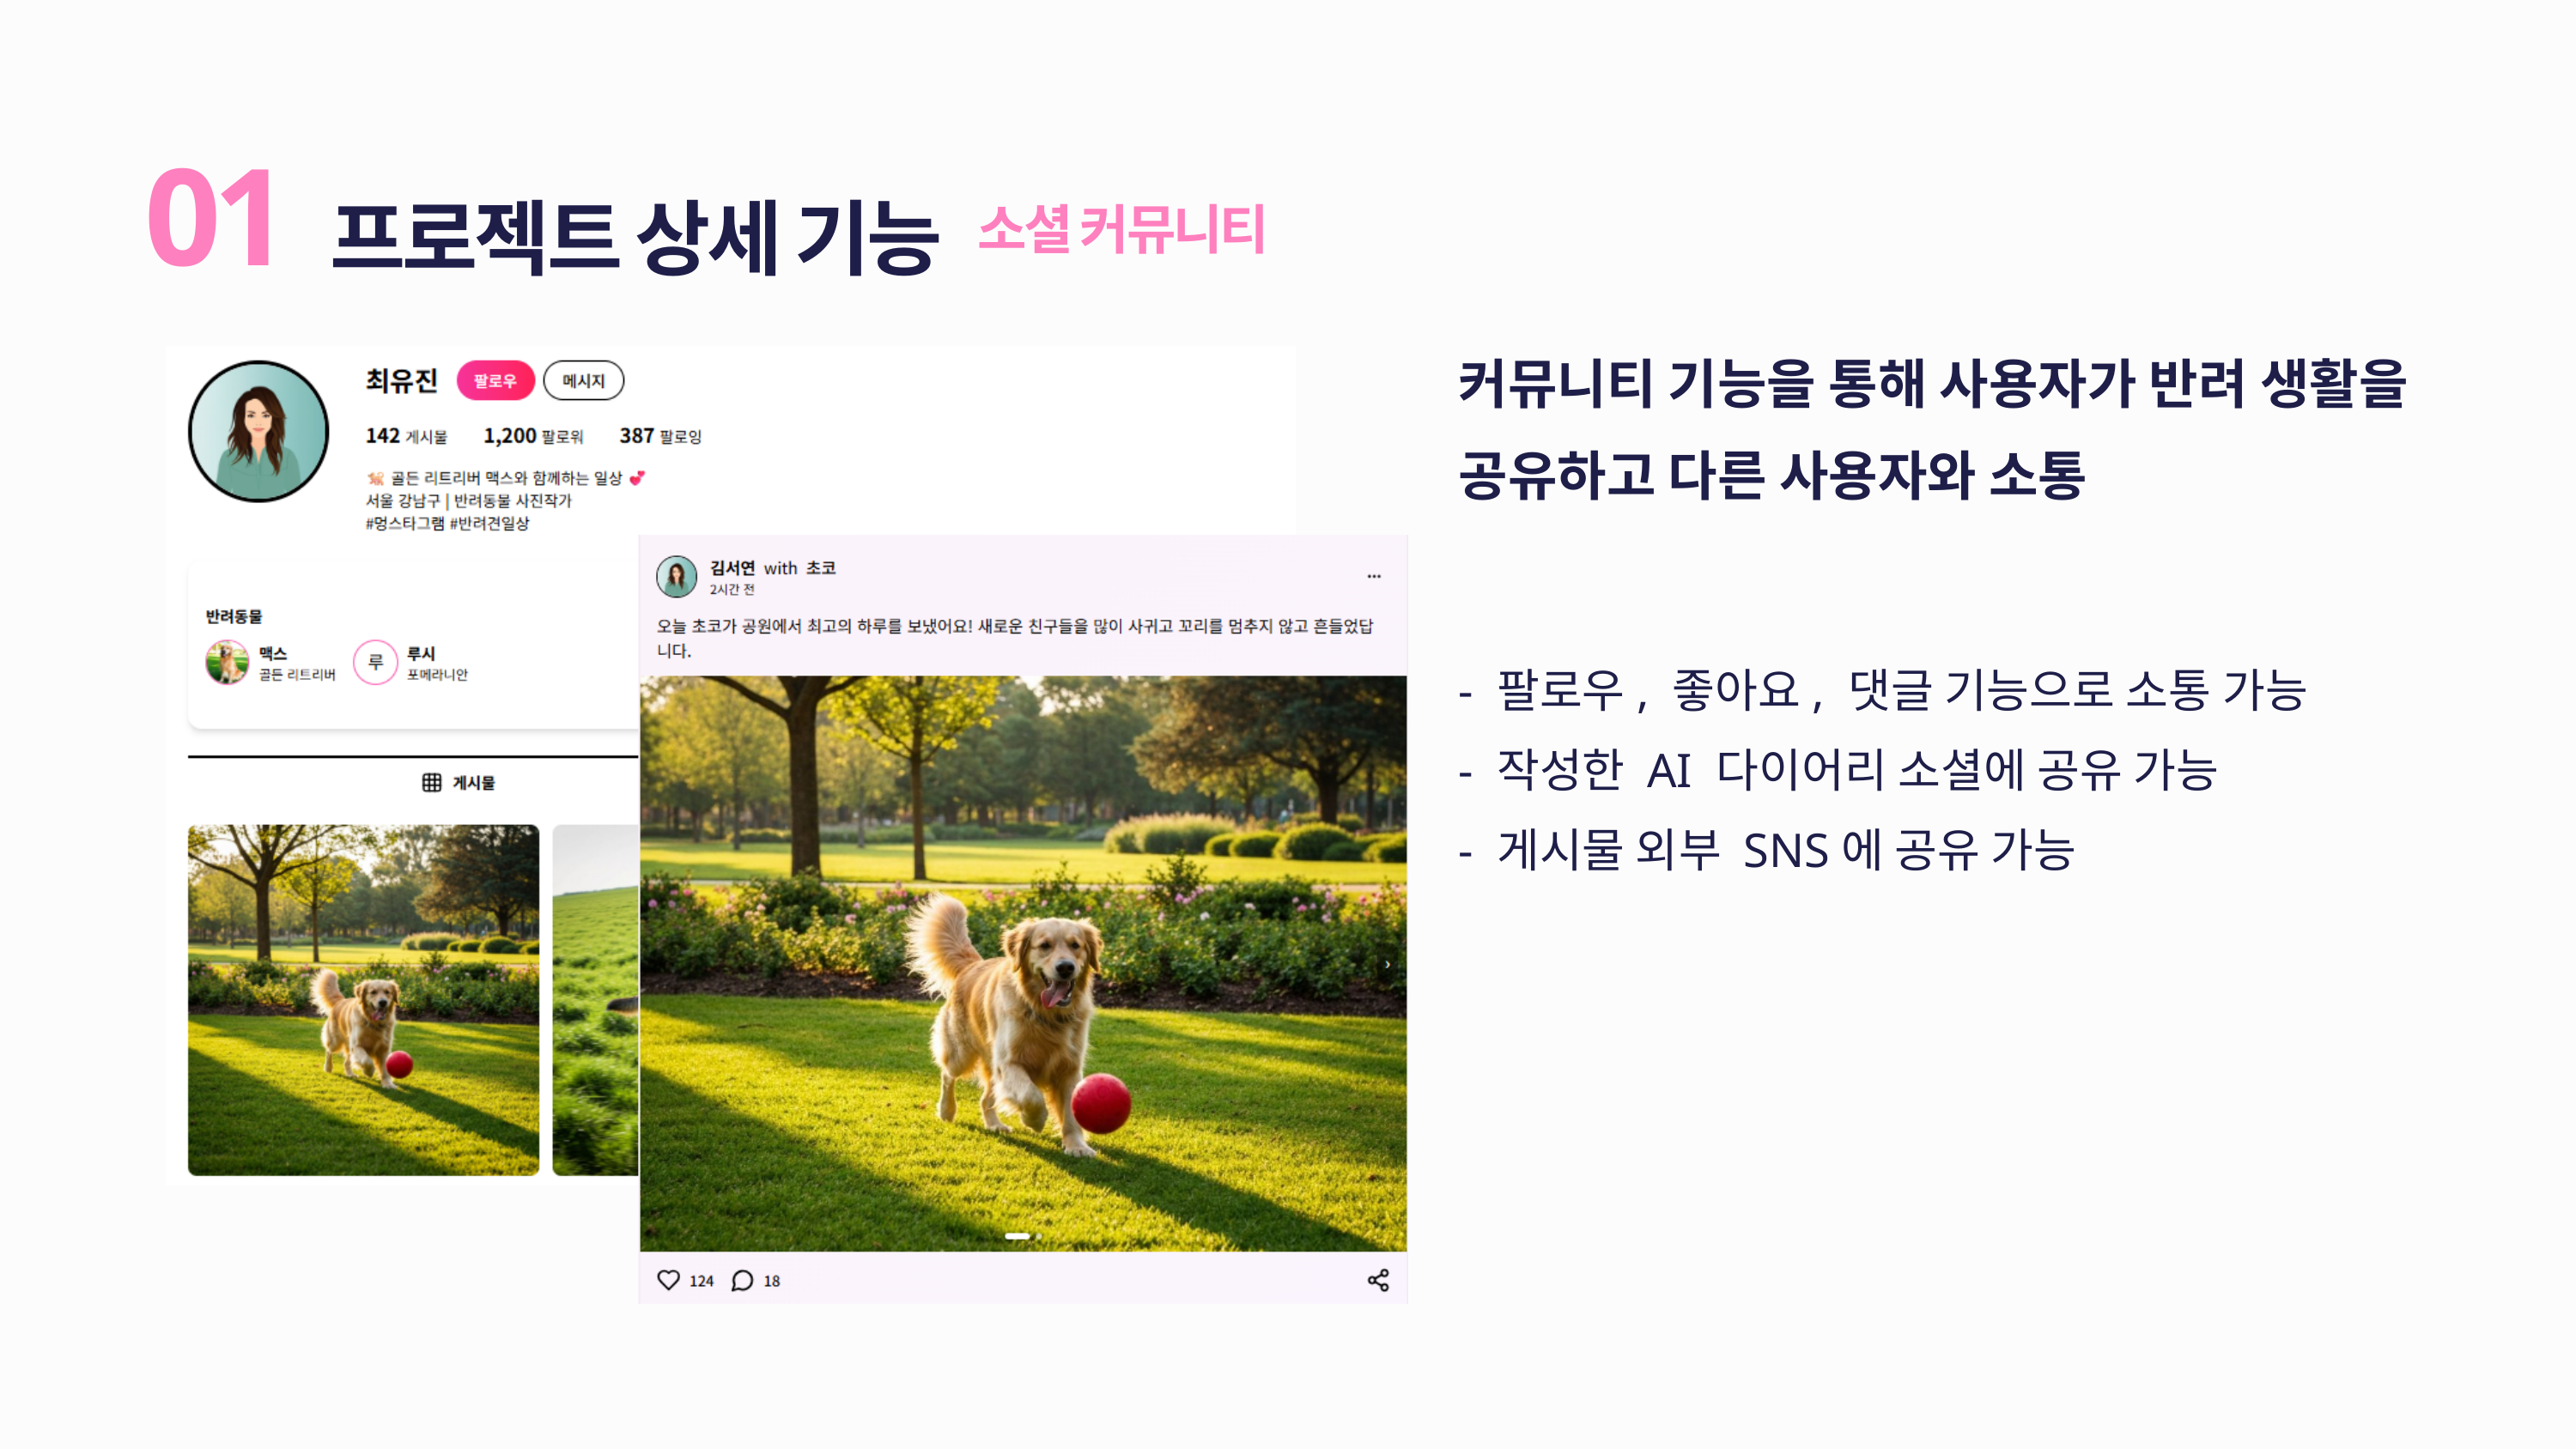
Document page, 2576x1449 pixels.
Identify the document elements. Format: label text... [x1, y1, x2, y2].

text_box 01 [144, 104, 350, 293]
text_box 커뮤니티 기능을 통해 사용자가 반려 생활을 공유하고 다른 사용자와 소통 [1458, 322, 2432, 507]
text_box [638, 535, 1409, 1304]
text_box 소셜 커뮤니티 [977, 193, 1281, 261]
text_box - 팔로우, 좋아요, 댓글 기능으로 소통 가능 - 작성한 AI 다이어리 소셜에 공유 가능 - 게시물 외부 SNS에 공유 가능 [1458, 637, 2432, 877]
text_box [166, 346, 1297, 1185]
text_box 프로젝트 상세 기능 [330, 98, 1133, 286]
